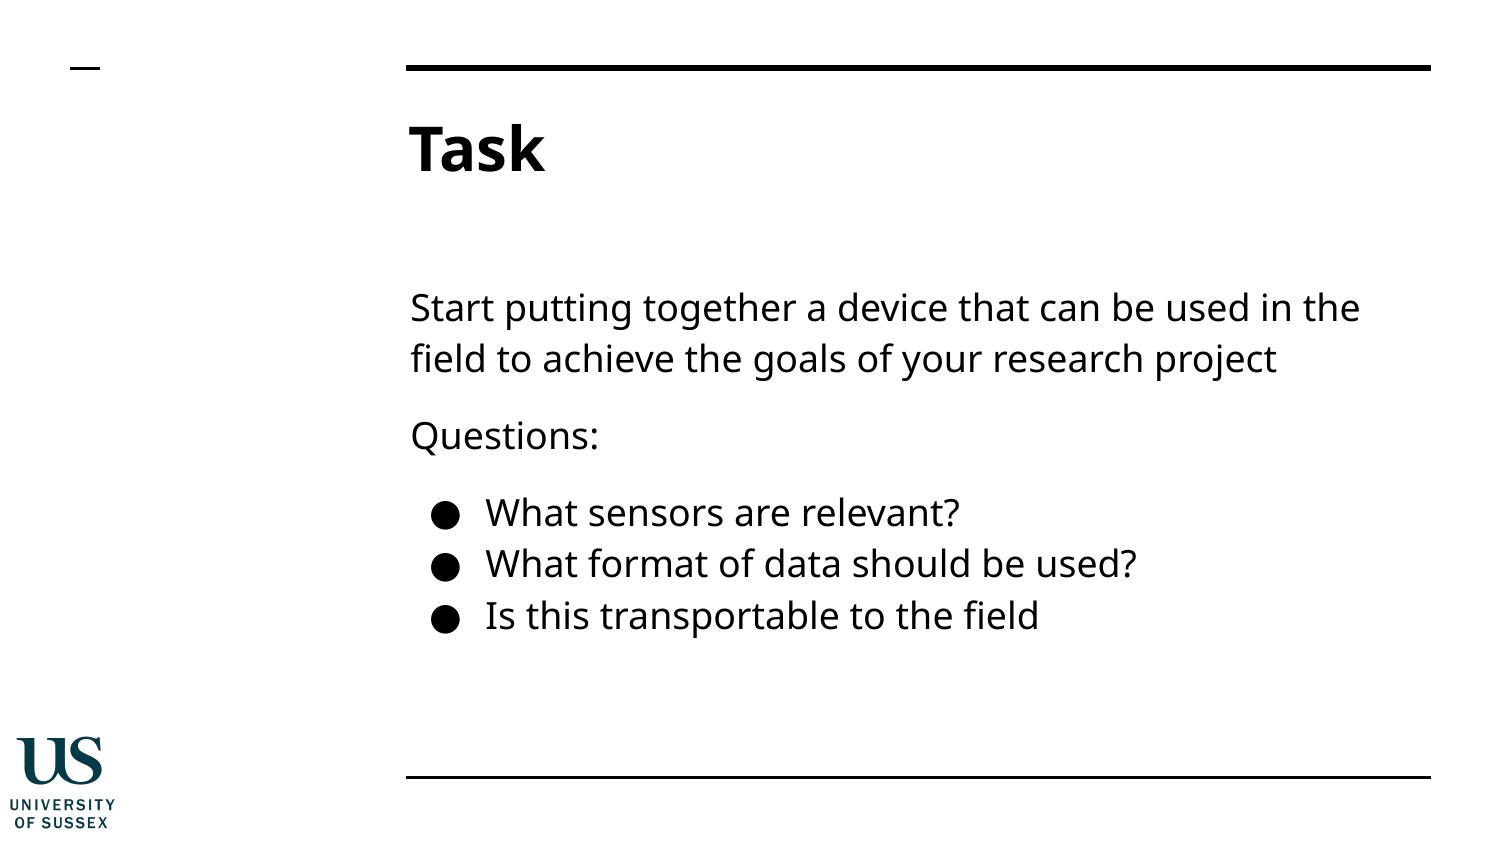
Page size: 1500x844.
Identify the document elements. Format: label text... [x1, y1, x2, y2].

title Task [393, 94, 1431, 199]
list Start putting together a device that can be used in the field to achieve the goals of your research project Questions: What sensors are relevant? What format of data should be used? Is this transportable to the field [395, 261, 1433, 755]
picture [0, 721, 123, 844]
